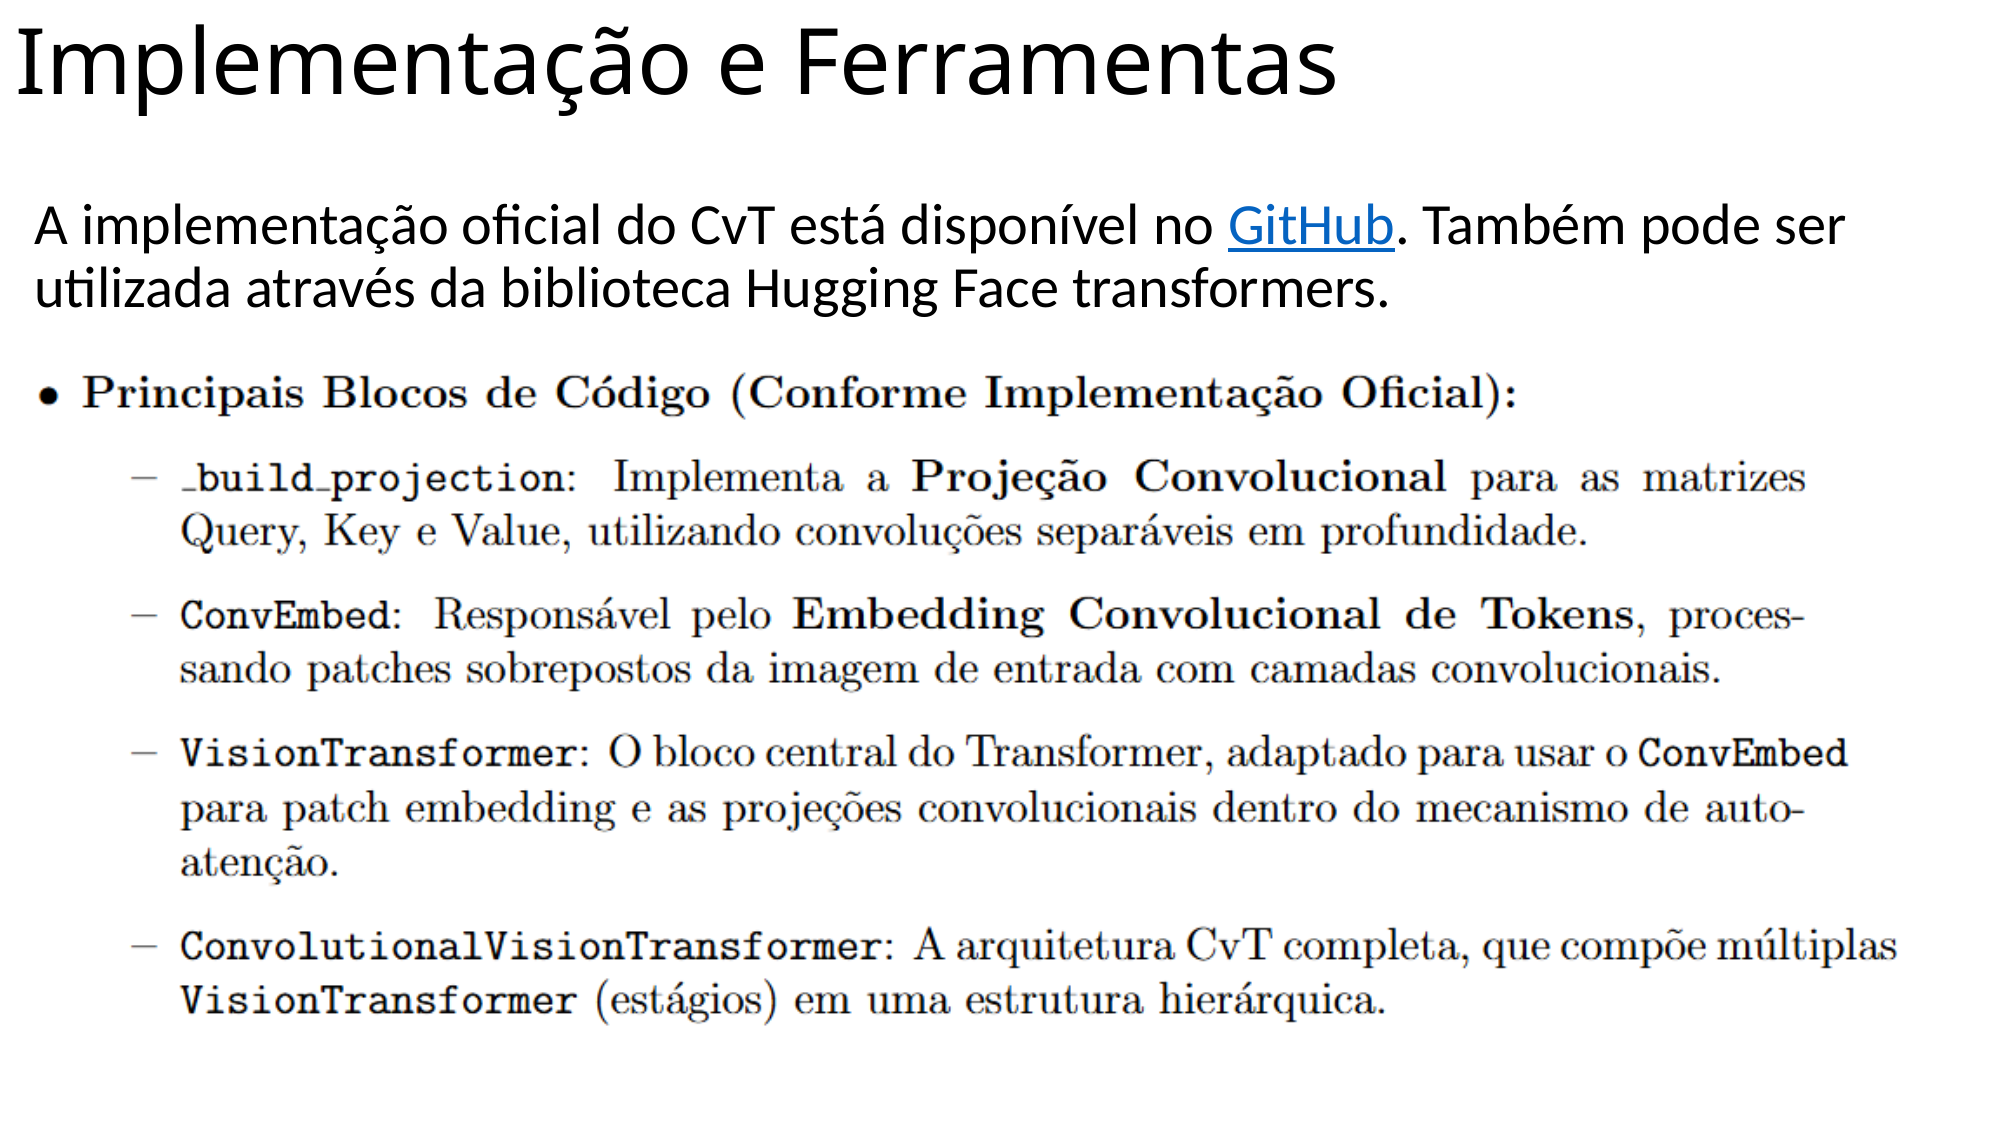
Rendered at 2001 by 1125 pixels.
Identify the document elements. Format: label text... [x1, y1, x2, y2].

list A implementação oficial do CvT está disponível no GitHub. Também pode ser utilizada através da biblioteca Hugging Face transformers. [19, 186, 1951, 333]
title Implementação e Ferramentas [0, 0, 1713, 130]
picture [19, 347, 1925, 1045]
